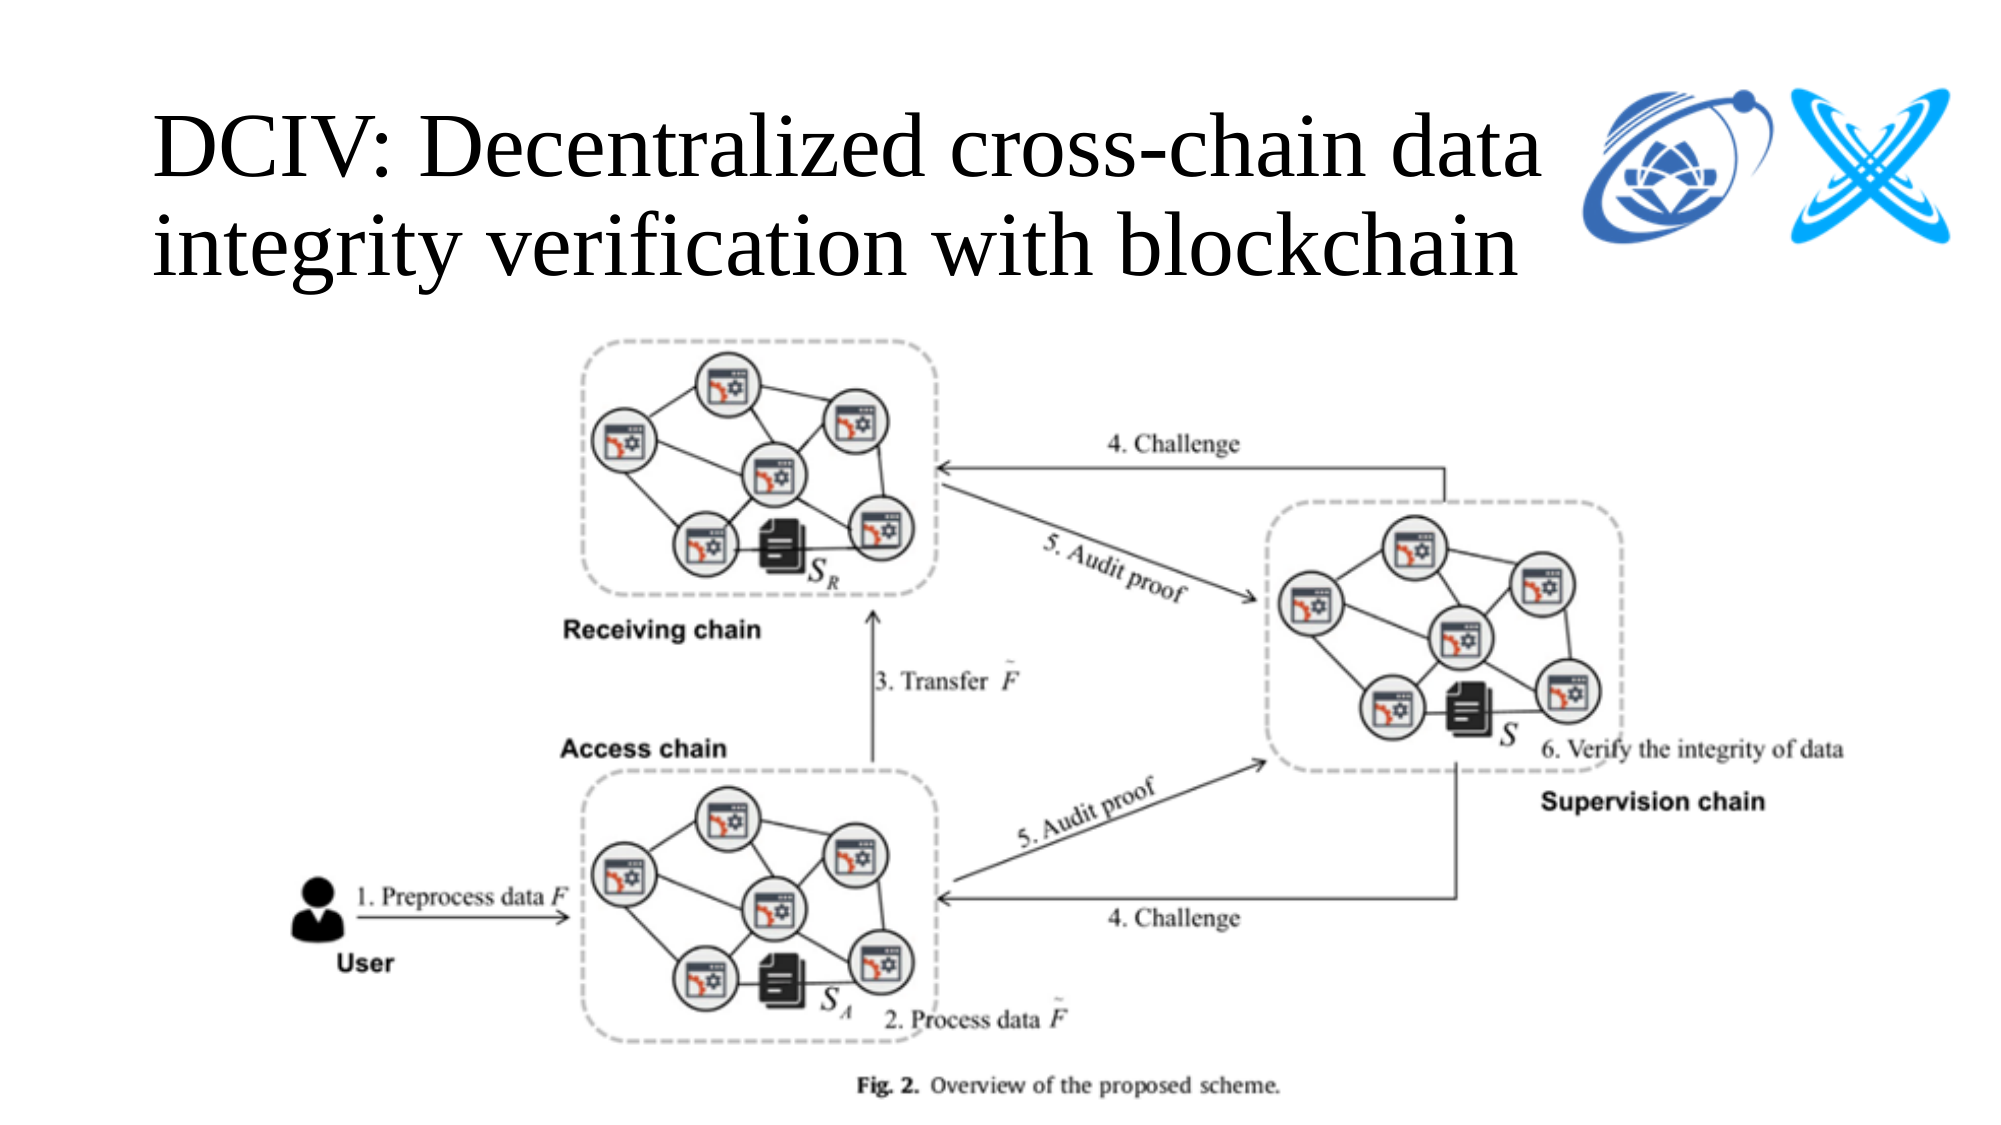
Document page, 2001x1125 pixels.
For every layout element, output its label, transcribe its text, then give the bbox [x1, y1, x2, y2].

title DCIV: Decentralized cross-chain data integrity verification with blockchain [137, 59, 1581, 334]
picture [138, 320, 1903, 1114]
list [1570, 78, 2000, 259]
